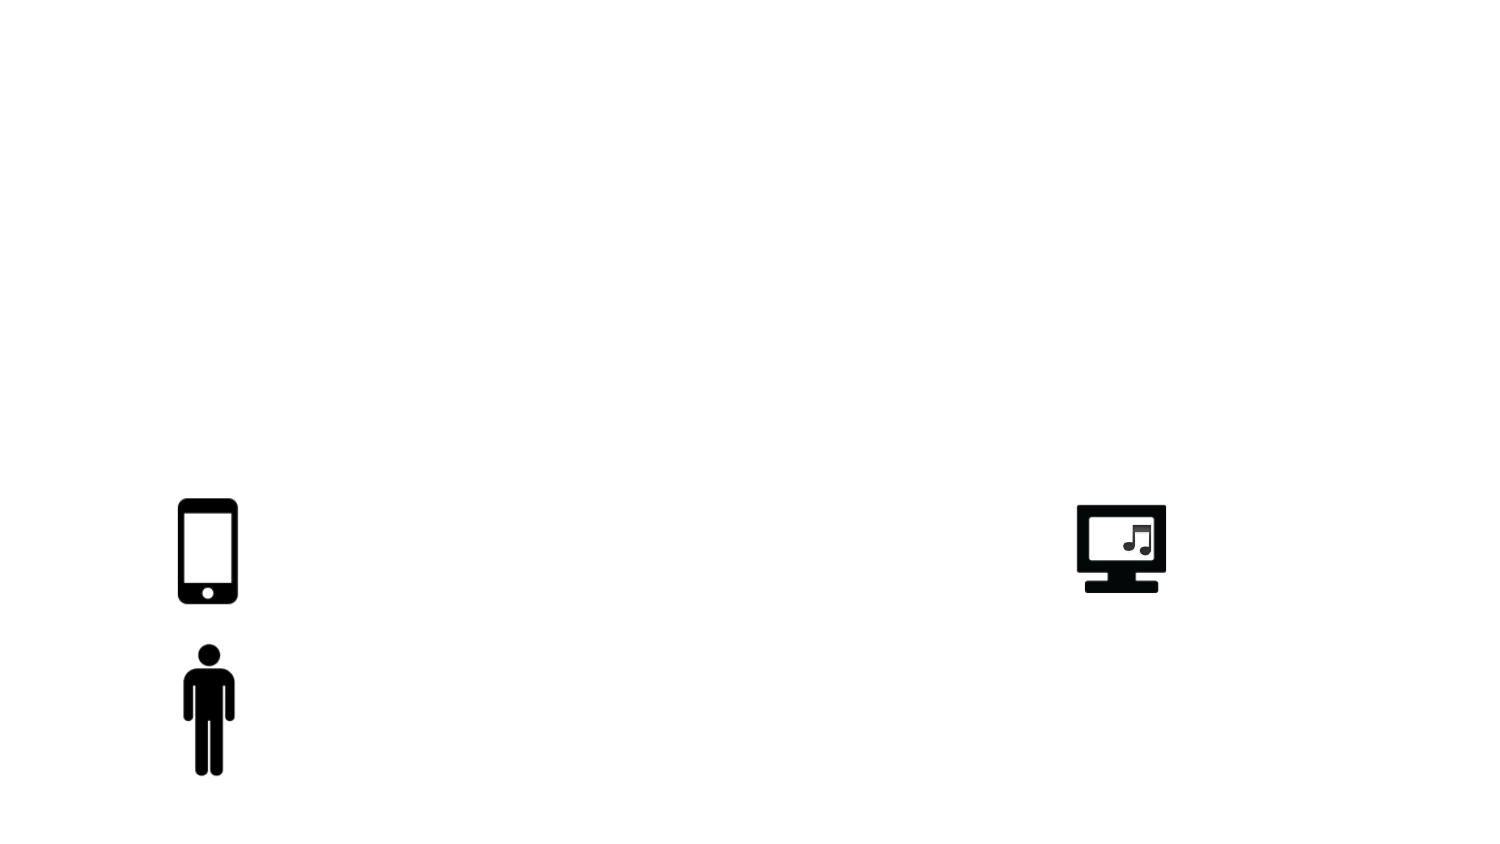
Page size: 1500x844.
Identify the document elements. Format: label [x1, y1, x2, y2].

picture [133, 635, 285, 786]
picture [1046, 473, 1197, 625]
picture [131, 489, 283, 610]
